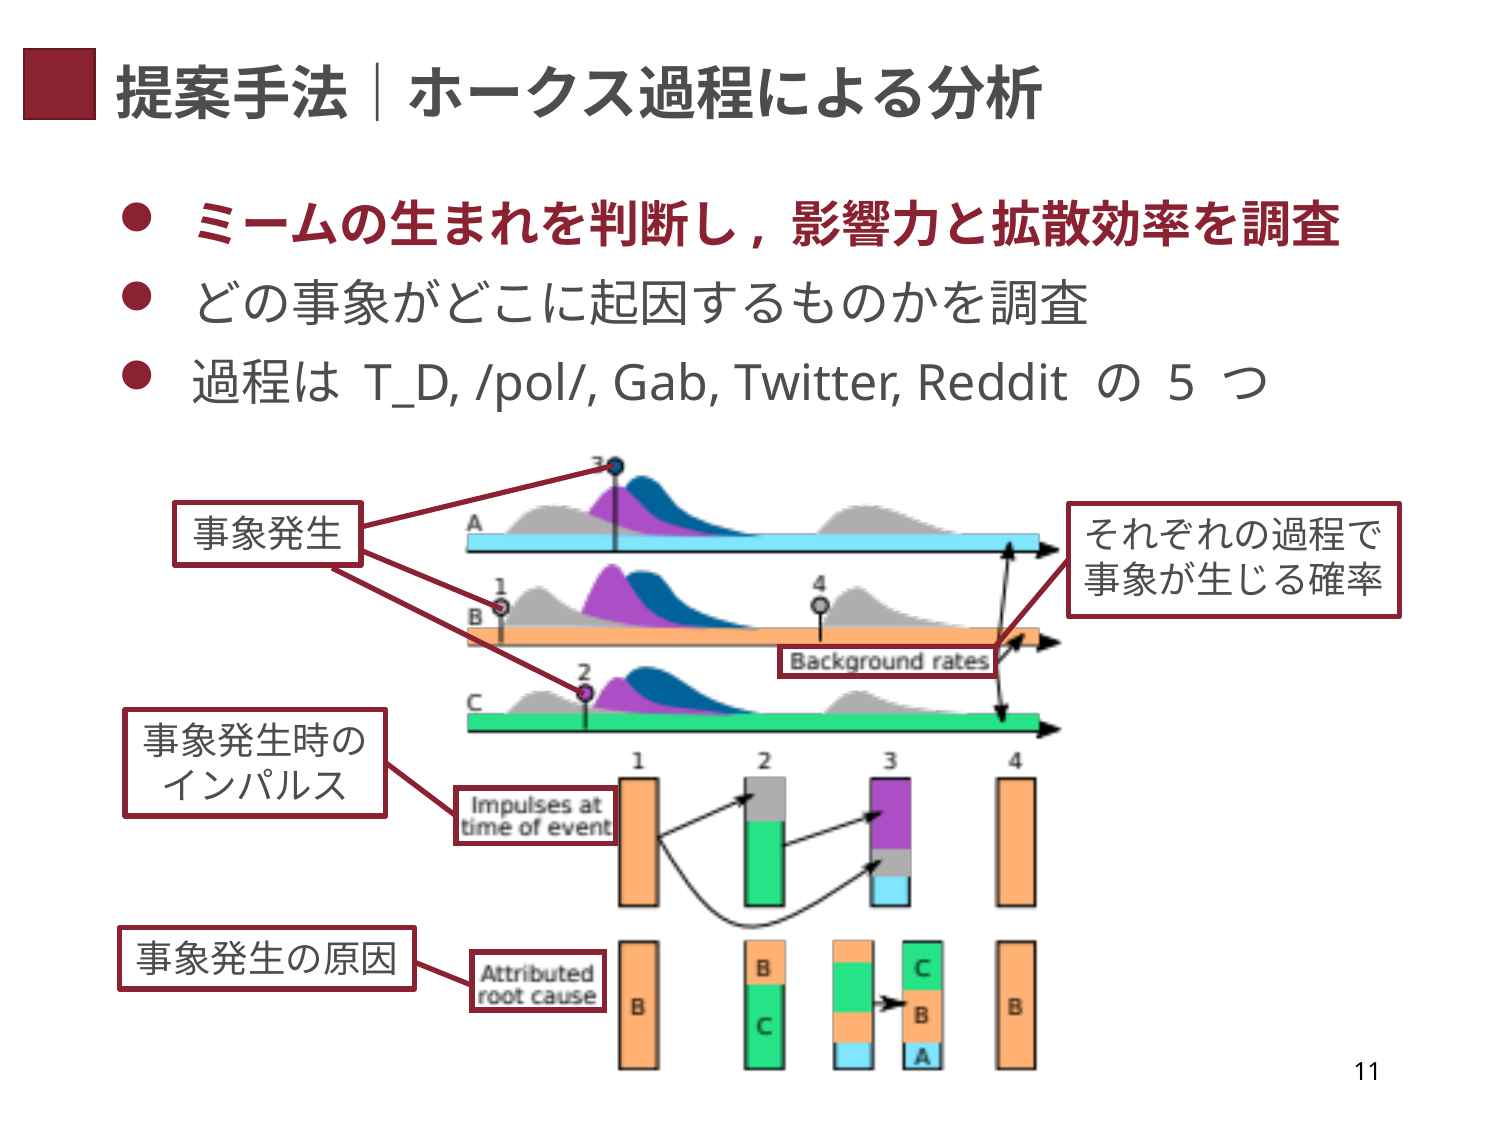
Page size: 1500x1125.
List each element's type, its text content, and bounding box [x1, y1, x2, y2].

text_box 事象発生時の インパルス [125, 709, 386, 816]
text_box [994, 559, 1068, 648]
slide_number 11 [1059, 1064, 1397, 1103]
text_box 事象発生の原因 [119, 927, 415, 989]
text_box それぞれの過程で 事象が生じる確率 [1068, 503, 1400, 617]
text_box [359, 549, 503, 567]
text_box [331, 567, 584, 694]
text_box 事象発生 [174, 502, 362, 566]
picture [449, 449, 1062, 1080]
title 提案手法｜ホークス過程による分析 [100, 23, 1400, 169]
list ミームの生まれを判断し, 影響力と拡散効率を調査 どの事象がどこに起因するものかを調査 過程は T_D, /pol/, Gab, Twitter, Reddit の 5 つ [103, 192, 1397, 1064]
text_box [385, 762, 456, 816]
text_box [361, 465, 615, 527]
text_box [413, 961, 472, 986]
